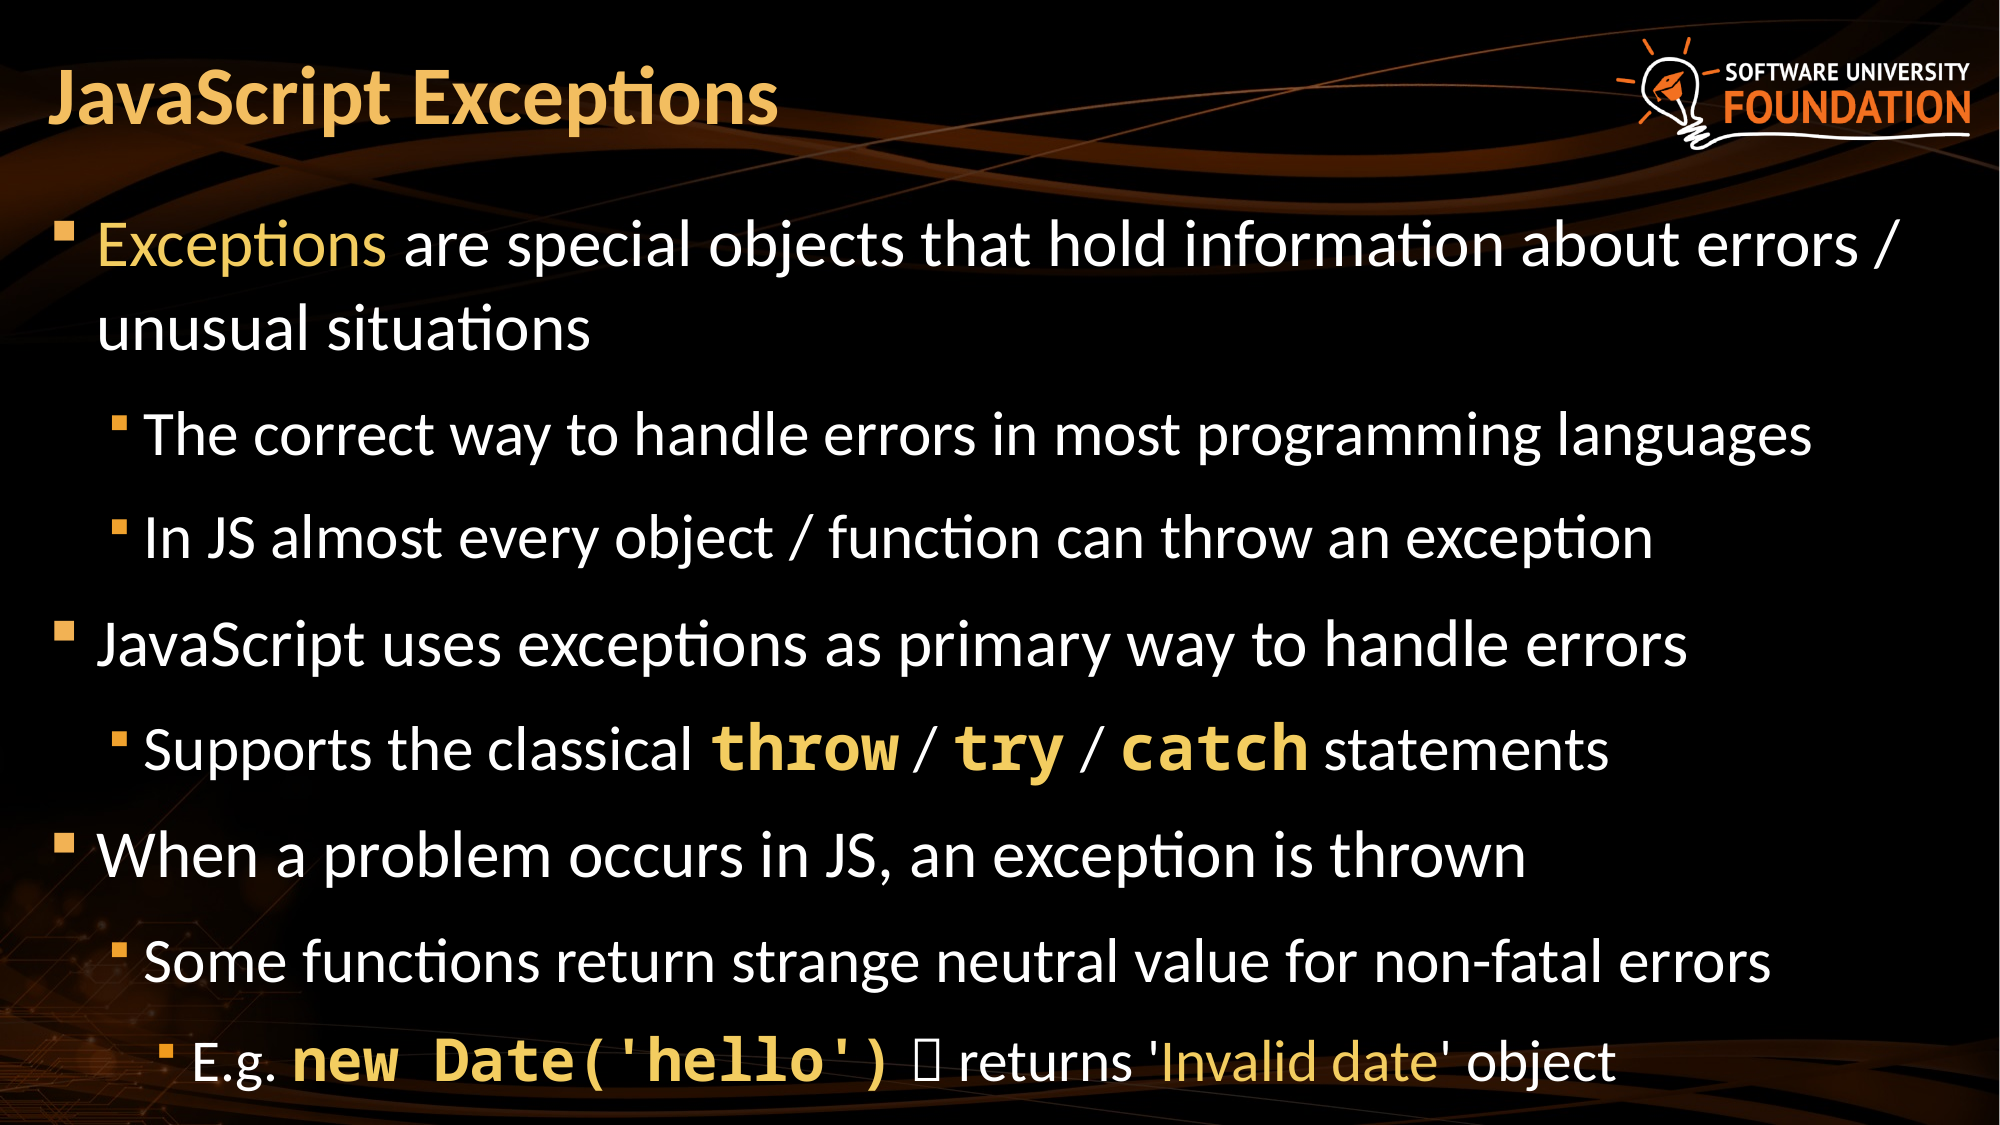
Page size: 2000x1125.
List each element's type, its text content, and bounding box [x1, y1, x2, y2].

title JavaScript Exceptions [30, 6, 1602, 189]
picture [0, 0, 2000, 1125]
list Exceptions are special objects that hold information about errors / unusual situations The correct way to handle errors in most programming languages In JS almost every object / function can throw an exception JavaScript uses exceptions as primary way to handle errors Supports the classical throw / try / catch statements When a problem occurs in JS, an exception is thrown Some functions return strange neutral value for non-fatal errors E.g. new Date('hello')  returns 'Invalid date' object [31, 188, 1968, 1103]
